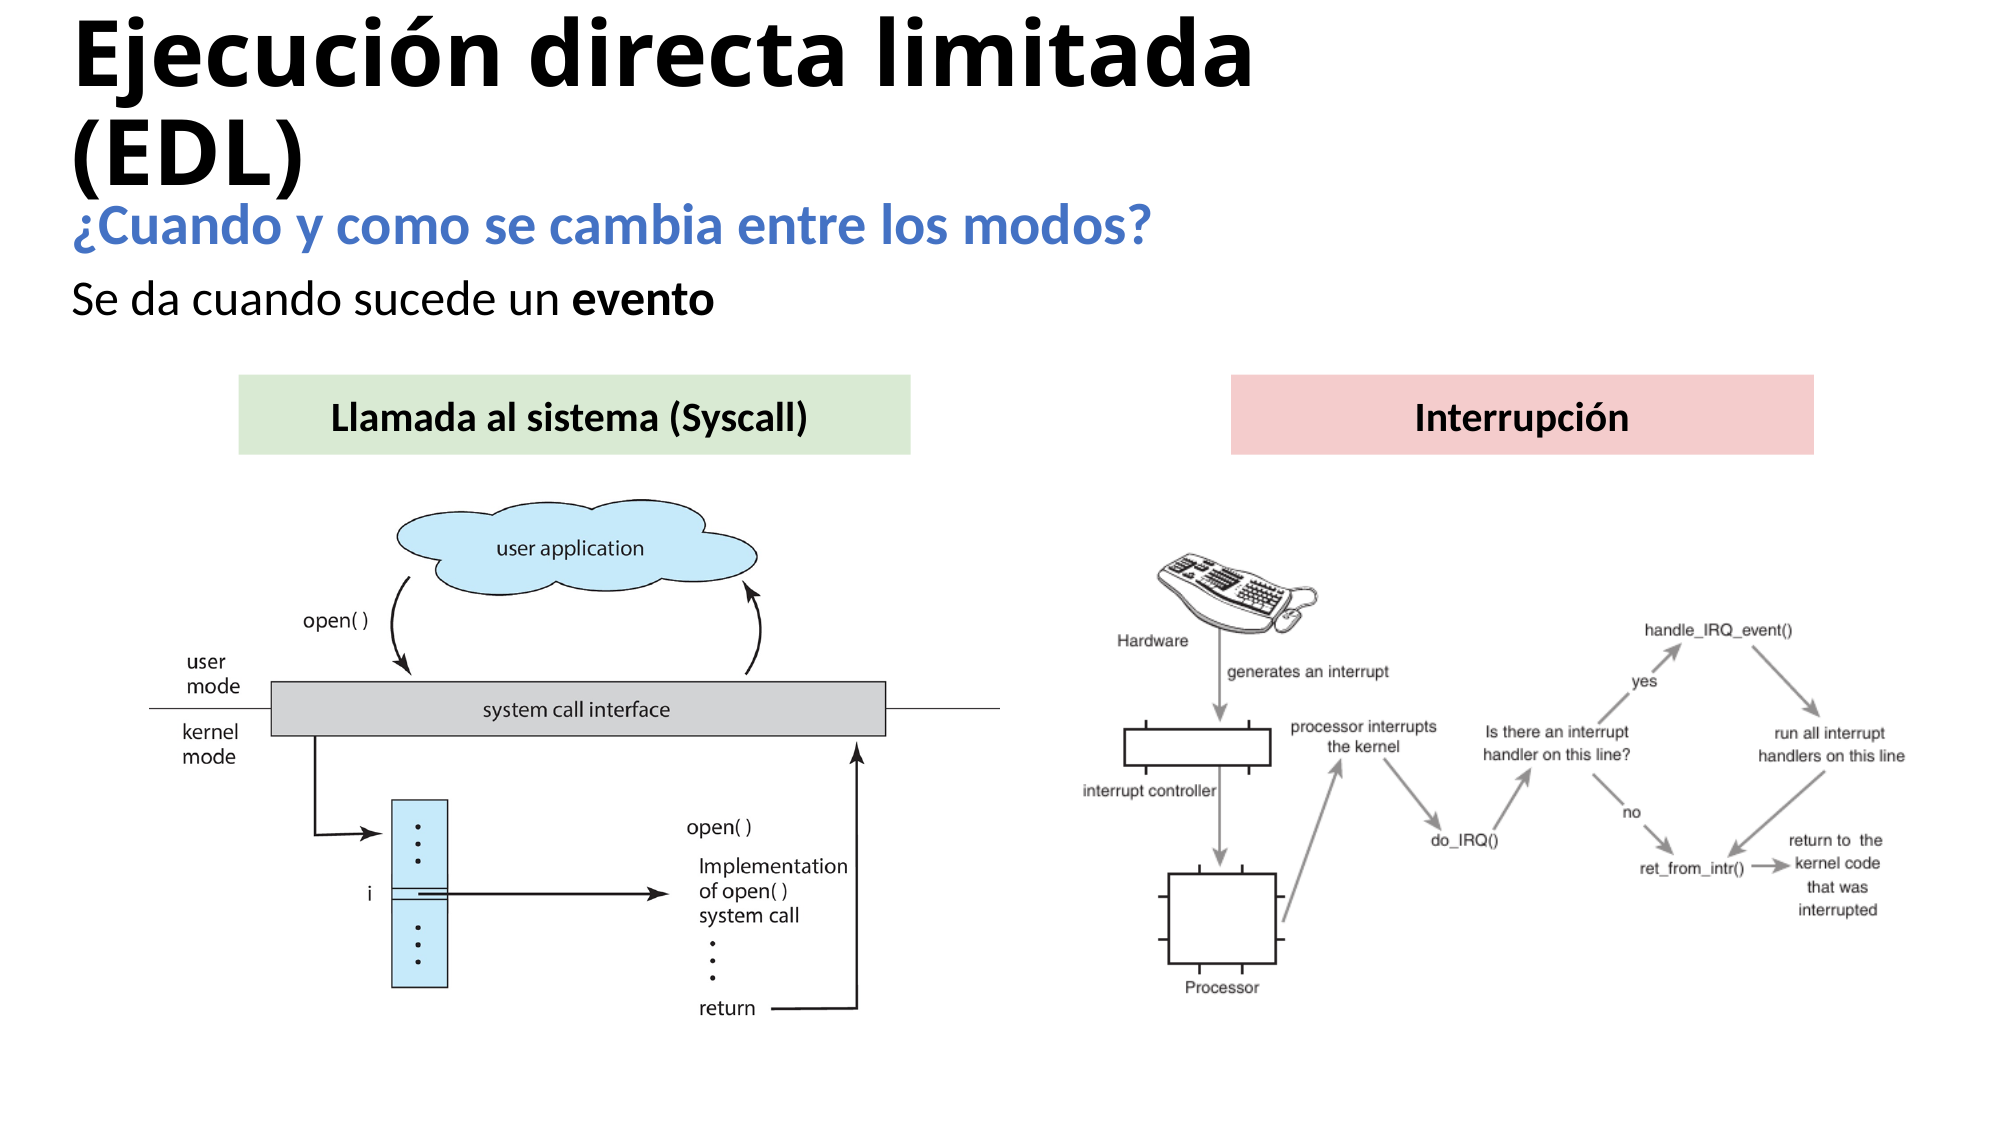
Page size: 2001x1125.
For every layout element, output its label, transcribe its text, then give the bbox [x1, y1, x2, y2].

title Ejecución directa limitada (EDL) [56, 27, 1419, 178]
picture [1038, 526, 1960, 1020]
text_box Llamada al sistema (Syscall) [238, 374, 911, 455]
list ¿Cuando y como se cambia entre los modos? Se da cuando sucede un evento [56, 178, 1868, 334]
picture [149, 499, 1000, 1020]
text_box Interrupción [1231, 374, 1814, 455]
